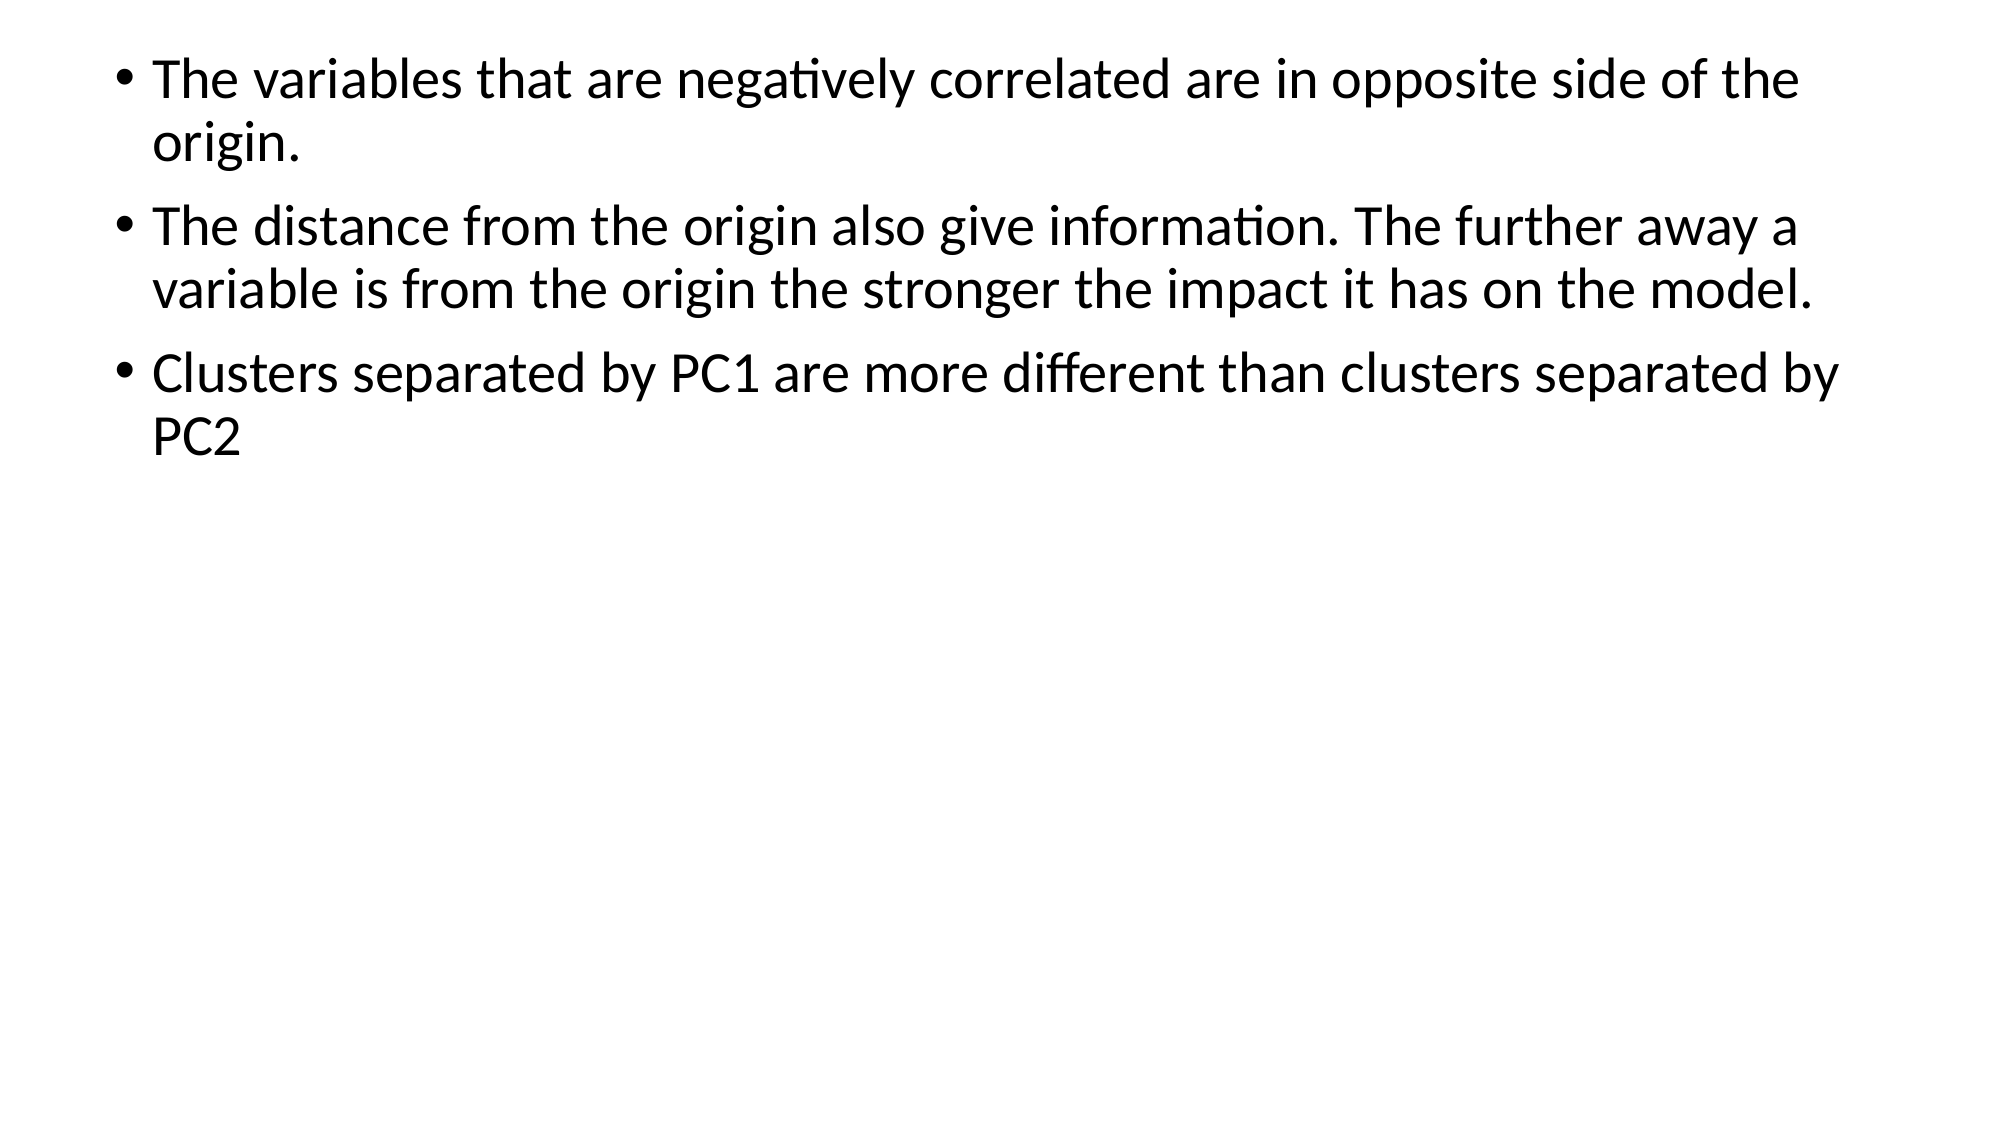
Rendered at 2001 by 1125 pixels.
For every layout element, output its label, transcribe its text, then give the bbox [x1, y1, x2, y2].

list The variables that are negatively correlated are in opposite side of the origin. The distance from the origin also give information. The further away a variable is from the origin the stronger the impact it has on the model. Clusters separated by PC1 are more different than clusters separated by PC2 [99, 40, 1863, 1014]
